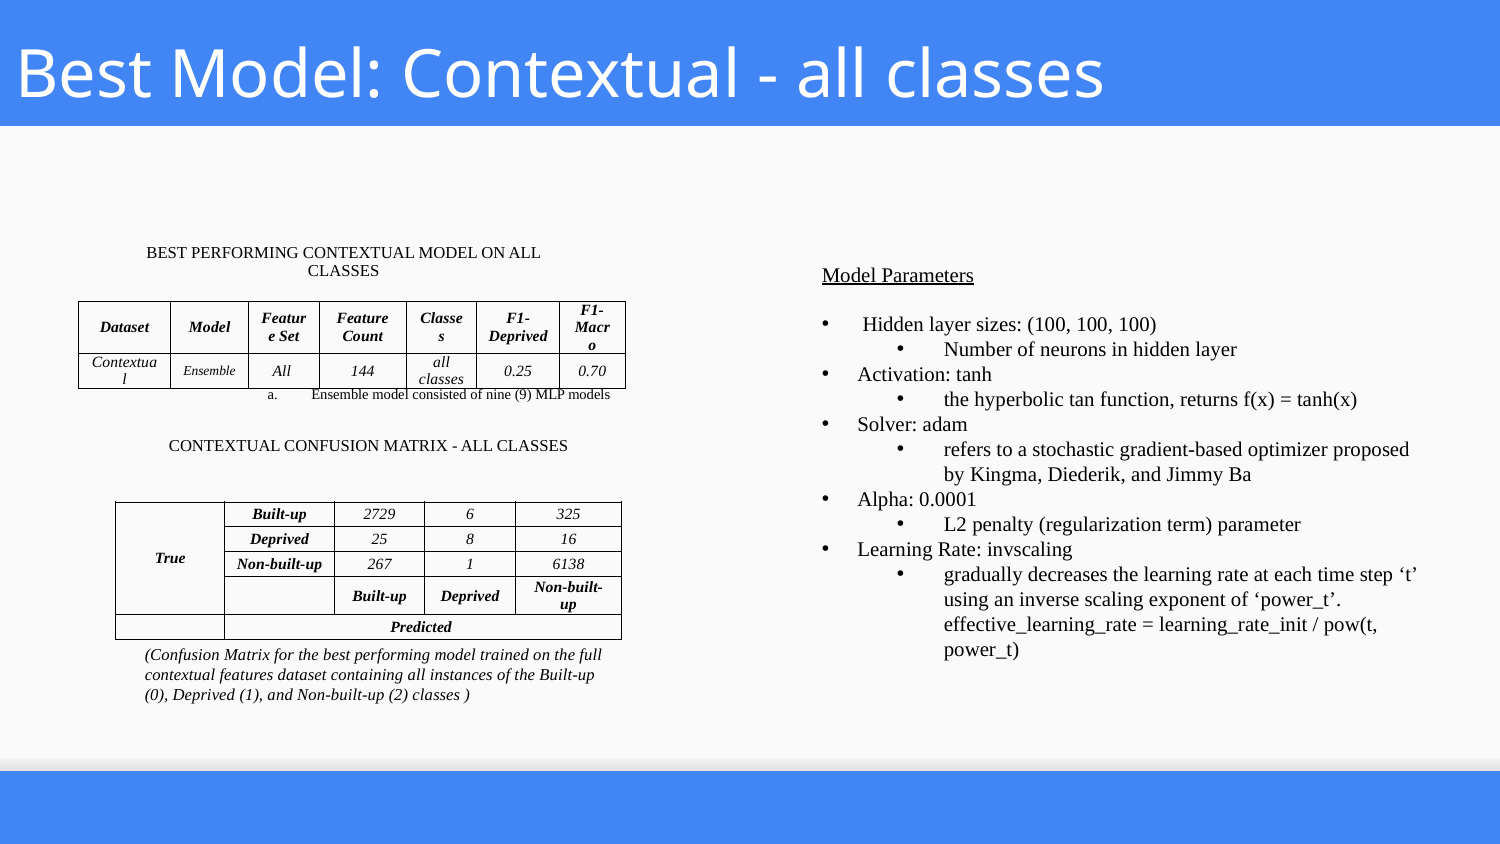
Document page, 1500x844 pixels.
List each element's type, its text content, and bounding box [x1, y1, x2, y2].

text_box Best Performing Contextual Model on All Classes [92, 239, 558, 315]
table_header 2729 [335, 503, 424, 526]
table_header Feature Count [320, 315, 406, 353]
table_header 325 [516, 503, 621, 526]
table_cell Non-built-up [225, 552, 334, 576]
table_header Model [171, 315, 248, 353]
table_cell Contextual [79, 354, 170, 388]
table_cell 267 [335, 552, 424, 576]
text_box (Confusion Matrix for the best performing model trained on the full contextual features dataset containing all instances of the Built-up (0), Deprived (1), and Non-built-up (2) classes ) [129, 639, 622, 709]
table_cell Deprived [225, 527, 334, 551]
title Best Model: Contextual - all classes [0, 0, 1500, 126]
text_box Contextual Confusion Matrix - All Classes [122, 427, 615, 464]
table_cell [116, 615, 224, 639]
table_header Feature Set [249, 315, 319, 353]
table_header F1- Macro [560, 302, 625, 353]
text_box Model Parameters Hidden layer sizes: (100, 100, 100) Number of neurons in hidden layer Activation: tanh the hyperbolic tan function, returns f(x) = tanh(x) Solver: adam refers to a stochastic gradient-based optimizer proposed by Kingma, Diederik, and Jimmy Ba Alpha: 0.0001 L2 penalty (regularization term) parameter Learning Rate: invscaling gradually decreases the learning rate at each time step ‘t’ using an inverse scaling exponent of ‘power_t’. effective_learning_rate = learning_rate_init / pow(t, power_t) [806, 246, 1436, 676]
table_cell 6138 [516, 552, 621, 576]
table_header True [116, 503, 224, 614]
table_cell Deprived [425, 577, 515, 614]
table_header 6 [425, 503, 515, 526]
table_header Dataset [79, 302, 170, 353]
table_cell 0.70 [560, 354, 625, 376]
table_cell [225, 577, 334, 614]
table_cell 8 [425, 527, 515, 551]
table_cell Built-up [335, 577, 424, 614]
table_cell All [249, 354, 319, 376]
table_cell Ensemble [171, 354, 248, 376]
text_box Ensemble model consisted of nine (9) MLP models [133, 376, 626, 412]
table_header Classes [407, 315, 476, 353]
table_cell 1 [425, 552, 515, 576]
table_header F1- Deprived [477, 302, 559, 353]
table_header Built-up [225, 503, 334, 526]
table_cell Predicted [225, 615, 621, 639]
table_cell 0.25 [477, 354, 559, 376]
table_cell 25 [335, 527, 424, 551]
table_cell 16 [516, 527, 621, 551]
table_cell all classes [407, 354, 476, 376]
table_cell 144 [320, 354, 406, 376]
table_cell Non-built-up [516, 577, 621, 614]
